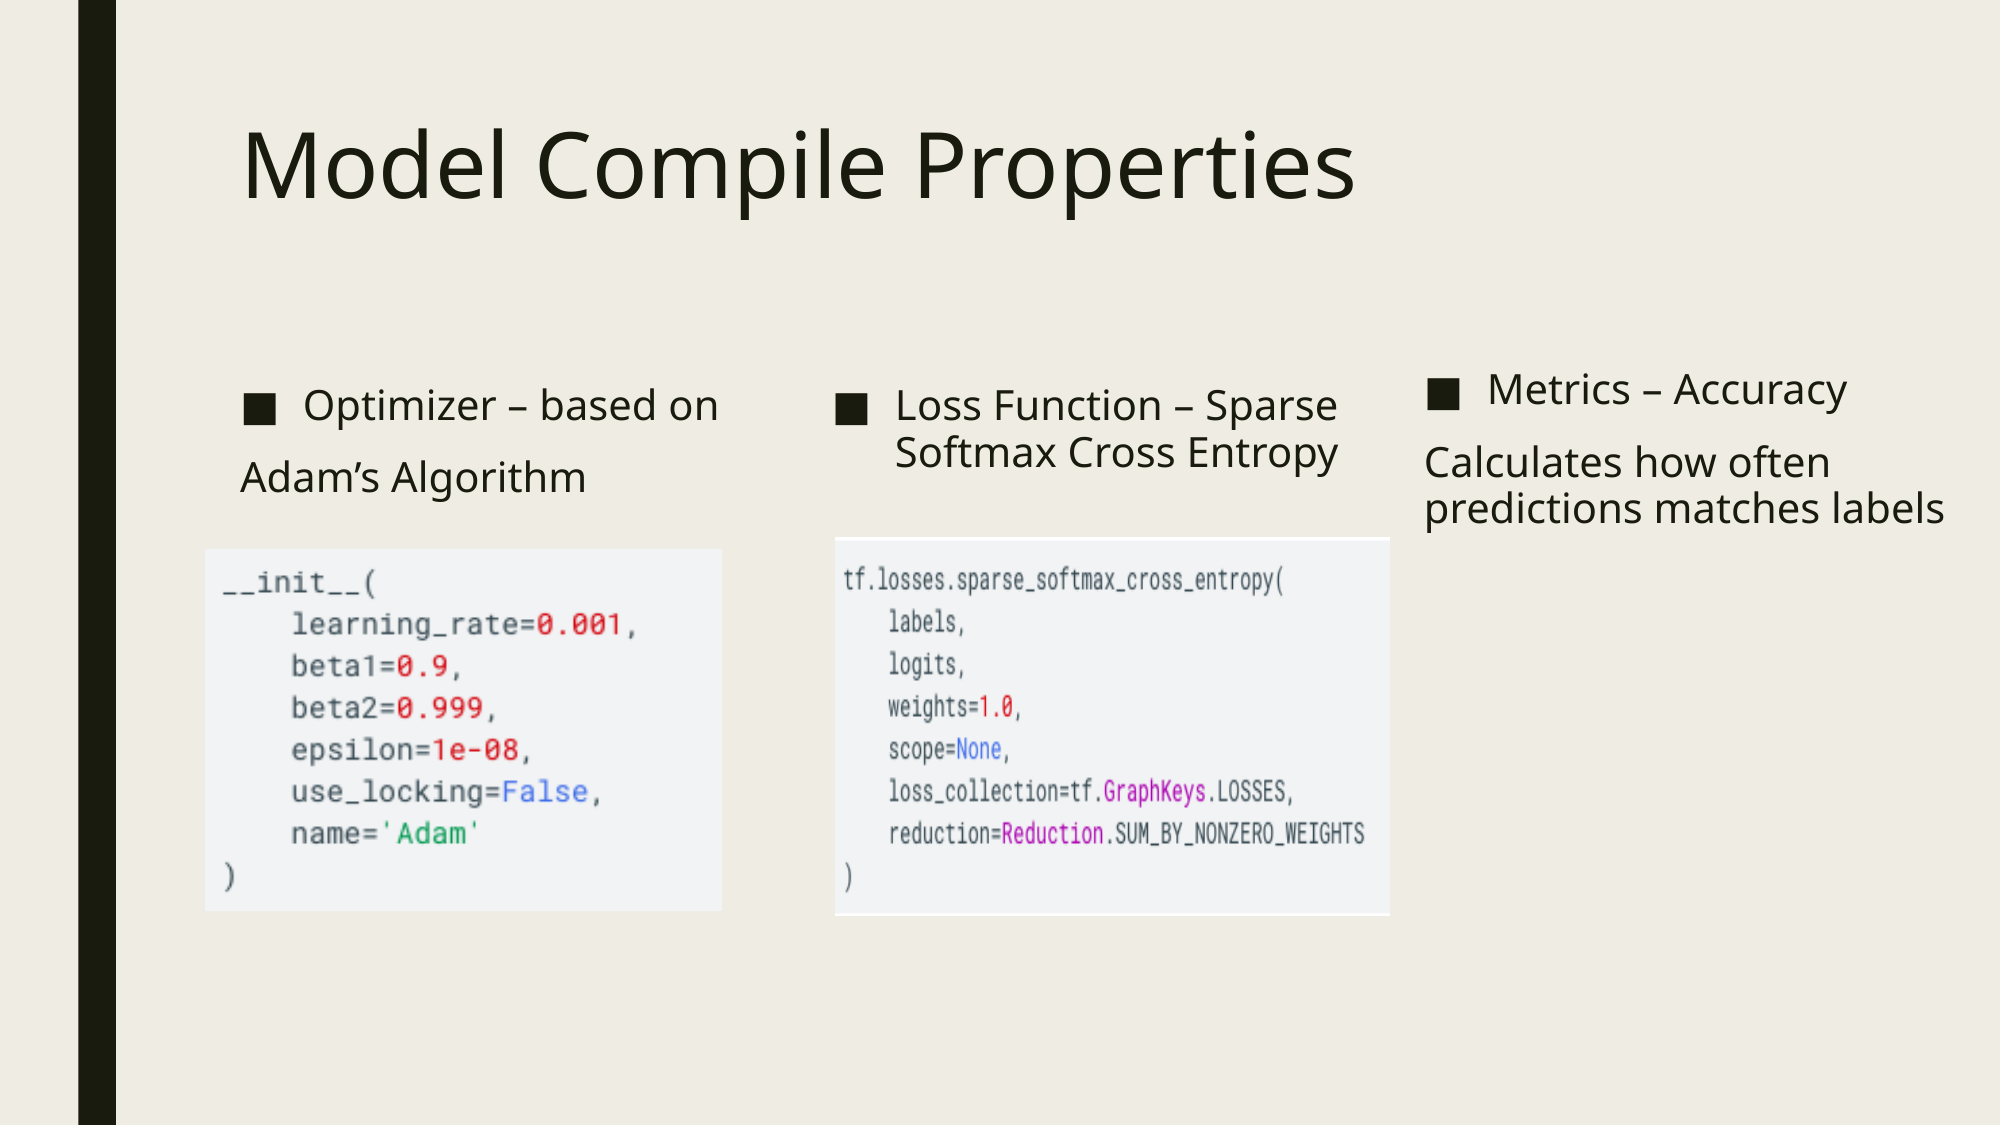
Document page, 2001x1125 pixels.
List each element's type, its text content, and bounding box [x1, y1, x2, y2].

title Model Compile Properties [225, 112, 1800, 357]
picture [835, 537, 1390, 916]
picture [205, 549, 722, 911]
list Optimizer – based on Adam’s Algorithm [225, 375, 798, 963]
text_box Loss Function – Sparse Softmax Cross Entropy [816, 374, 1389, 963]
text_box Metrics – Accuracy Calculates how often predictions matches labels [1408, 359, 1981, 948]
